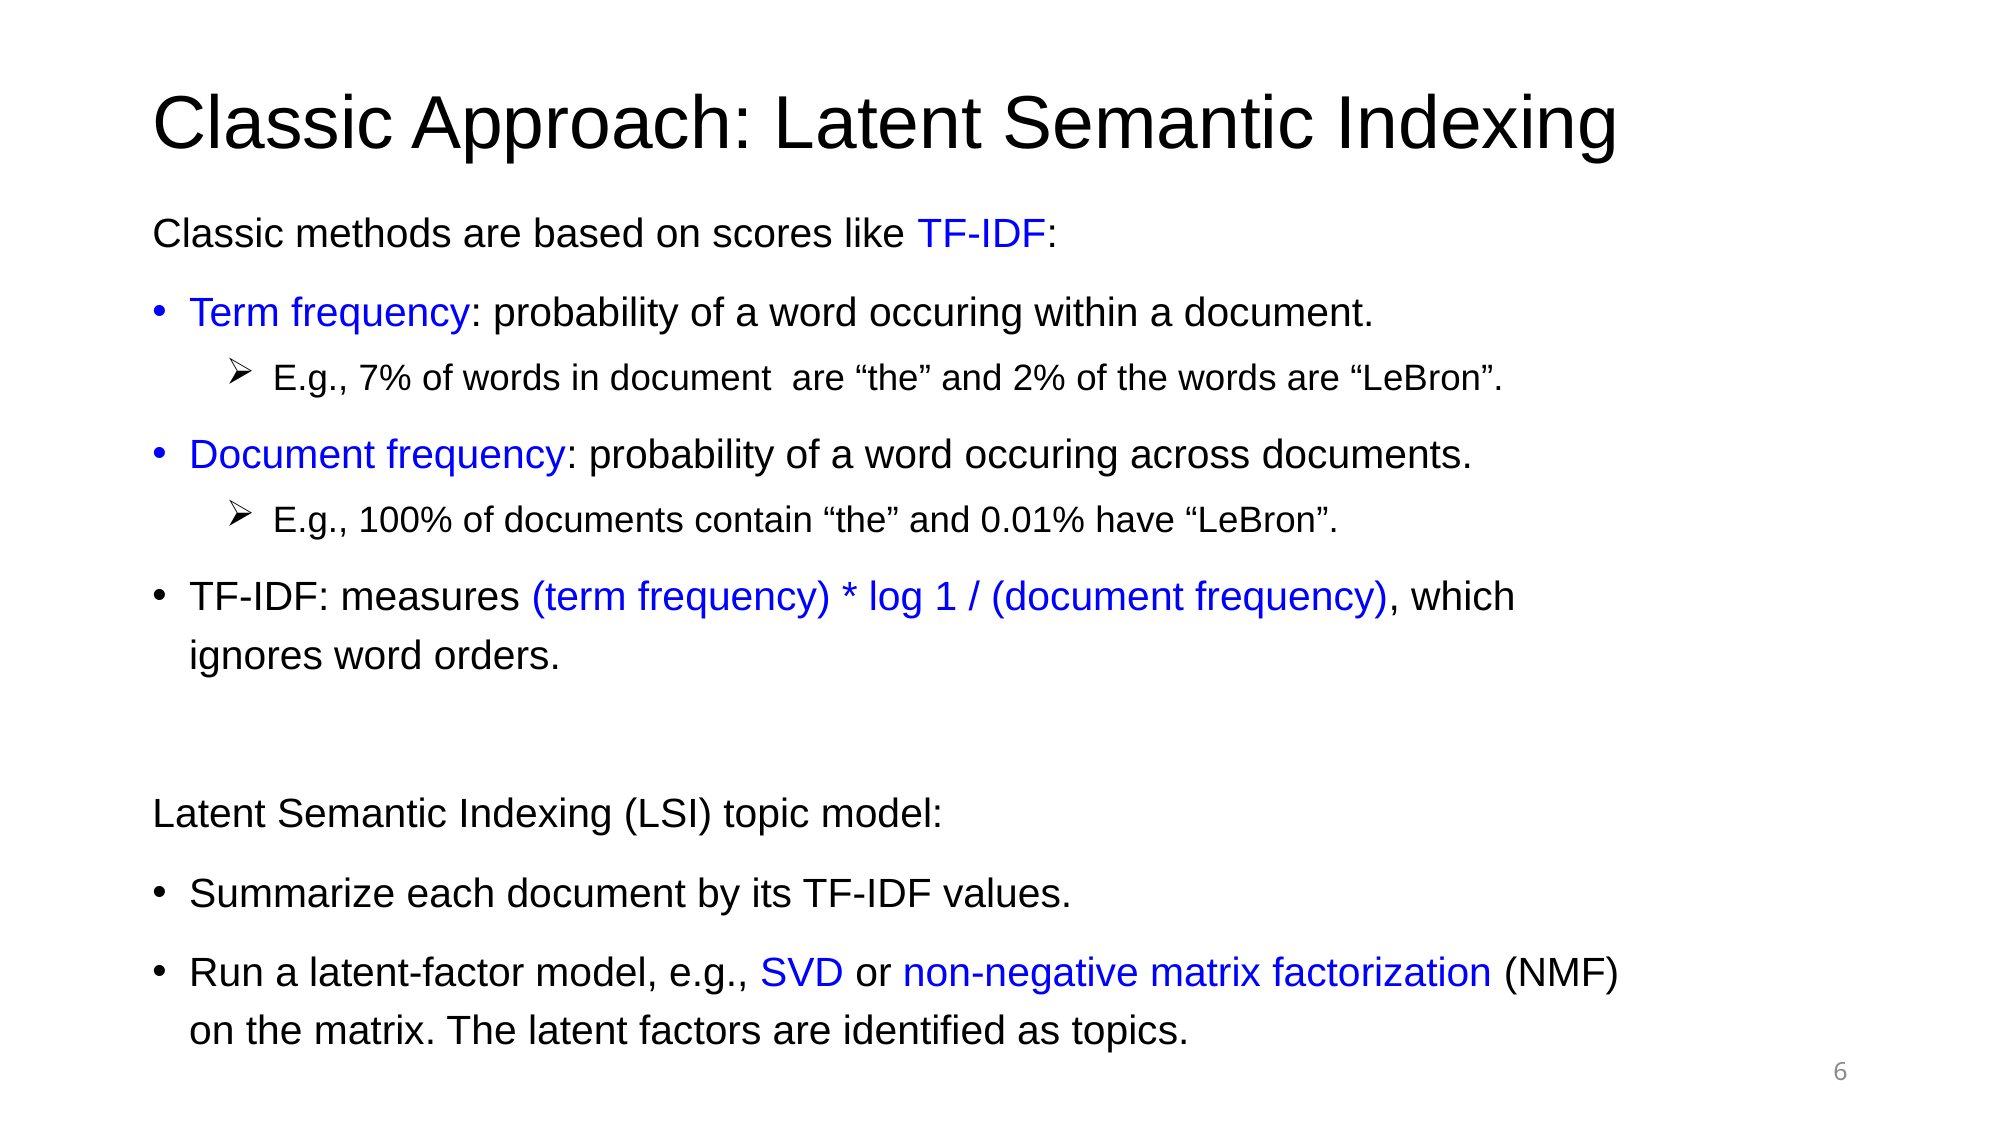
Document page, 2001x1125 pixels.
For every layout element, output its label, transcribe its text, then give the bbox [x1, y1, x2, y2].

slide_number 6 [1412, 1042, 1863, 1103]
title Classic Approach: Latent Semantic Indexing [137, 59, 1863, 189]
